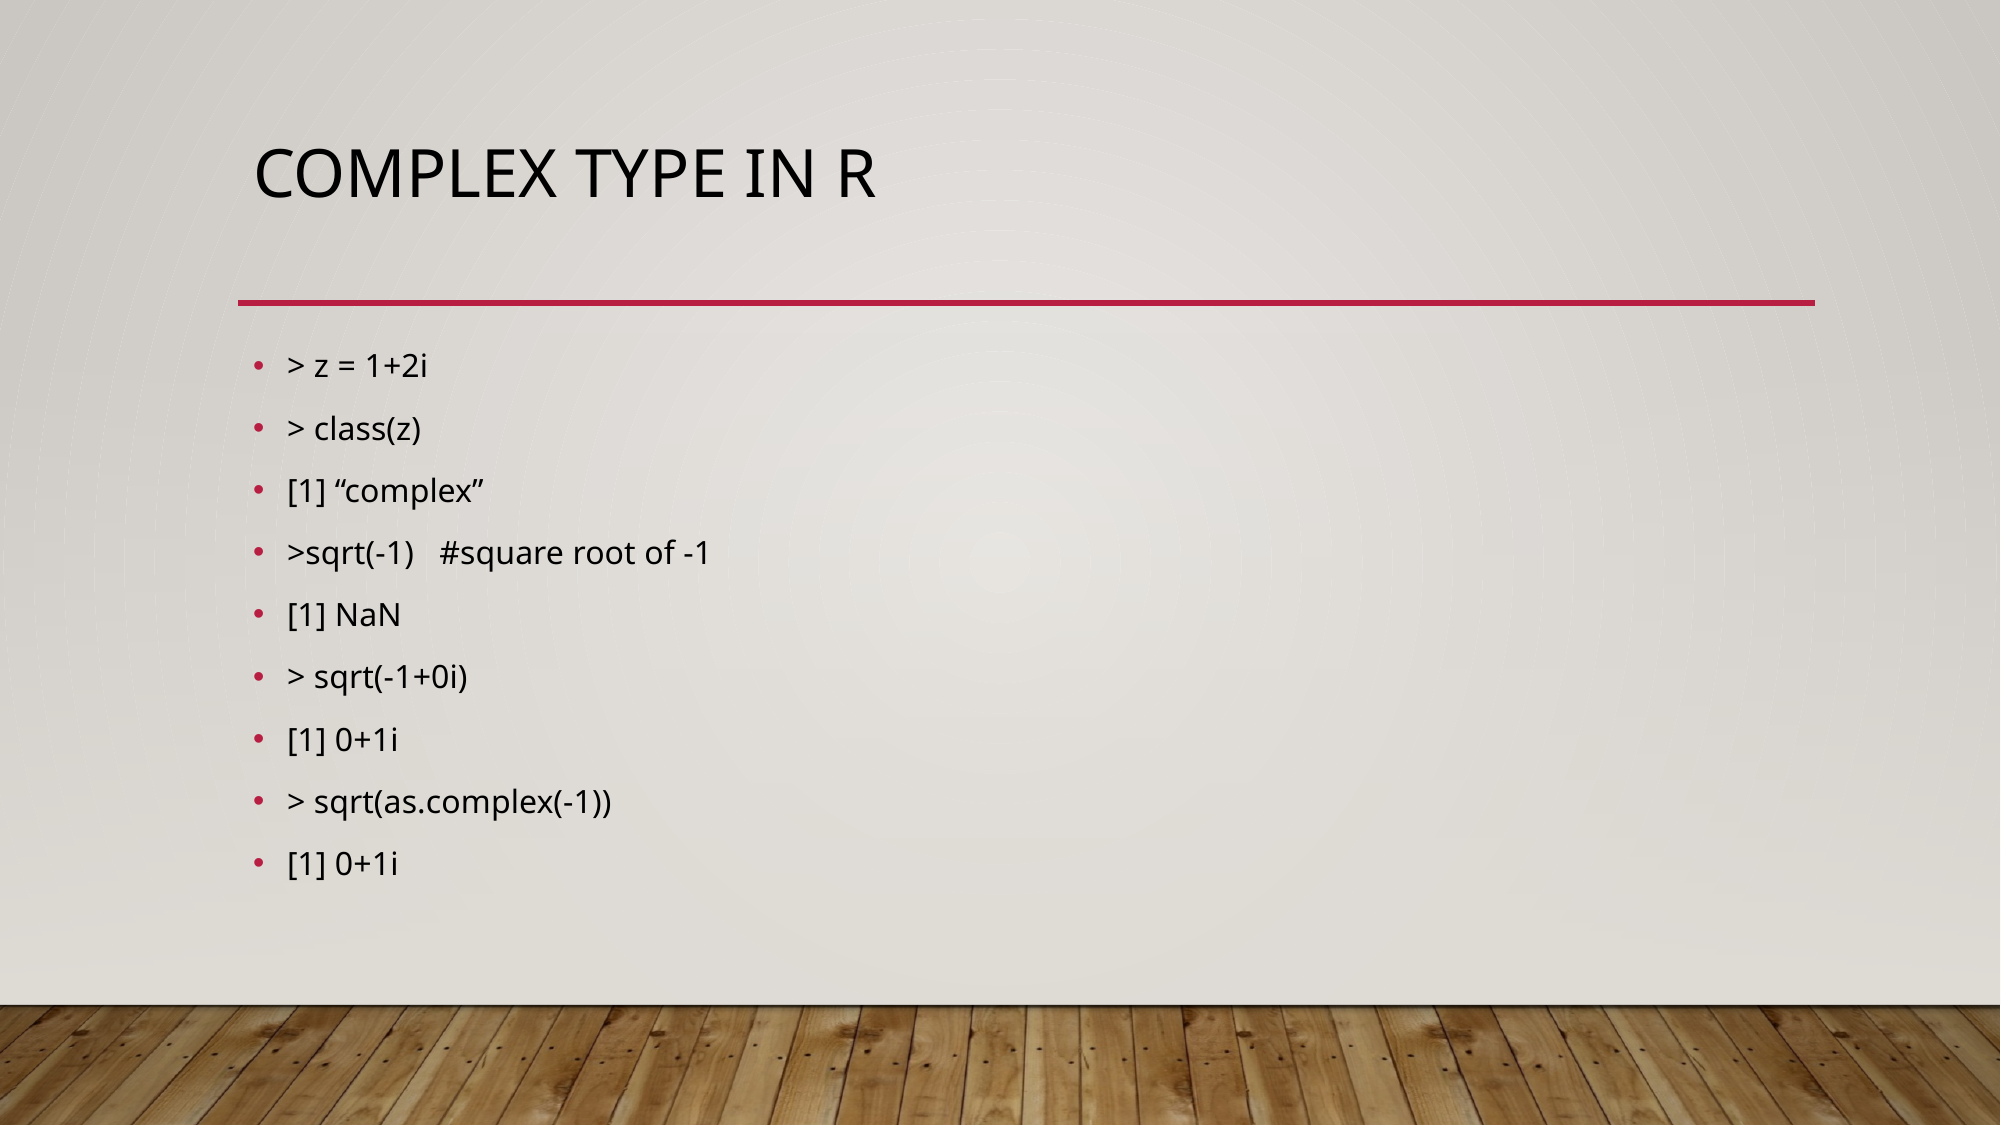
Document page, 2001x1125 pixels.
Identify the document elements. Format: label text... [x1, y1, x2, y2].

title Complex type in R [238, 131, 1814, 305]
list > z = 1+2i > class(z) [1] “complex” >sqrt(-1) #square root of -1 [1] NaN > sqrt(-1+0i) [1] 0+1i > sqrt(as.complex(-1)) [1] 0+1i [238, 330, 1814, 897]
picture [0, 1005, 2000, 1125]
